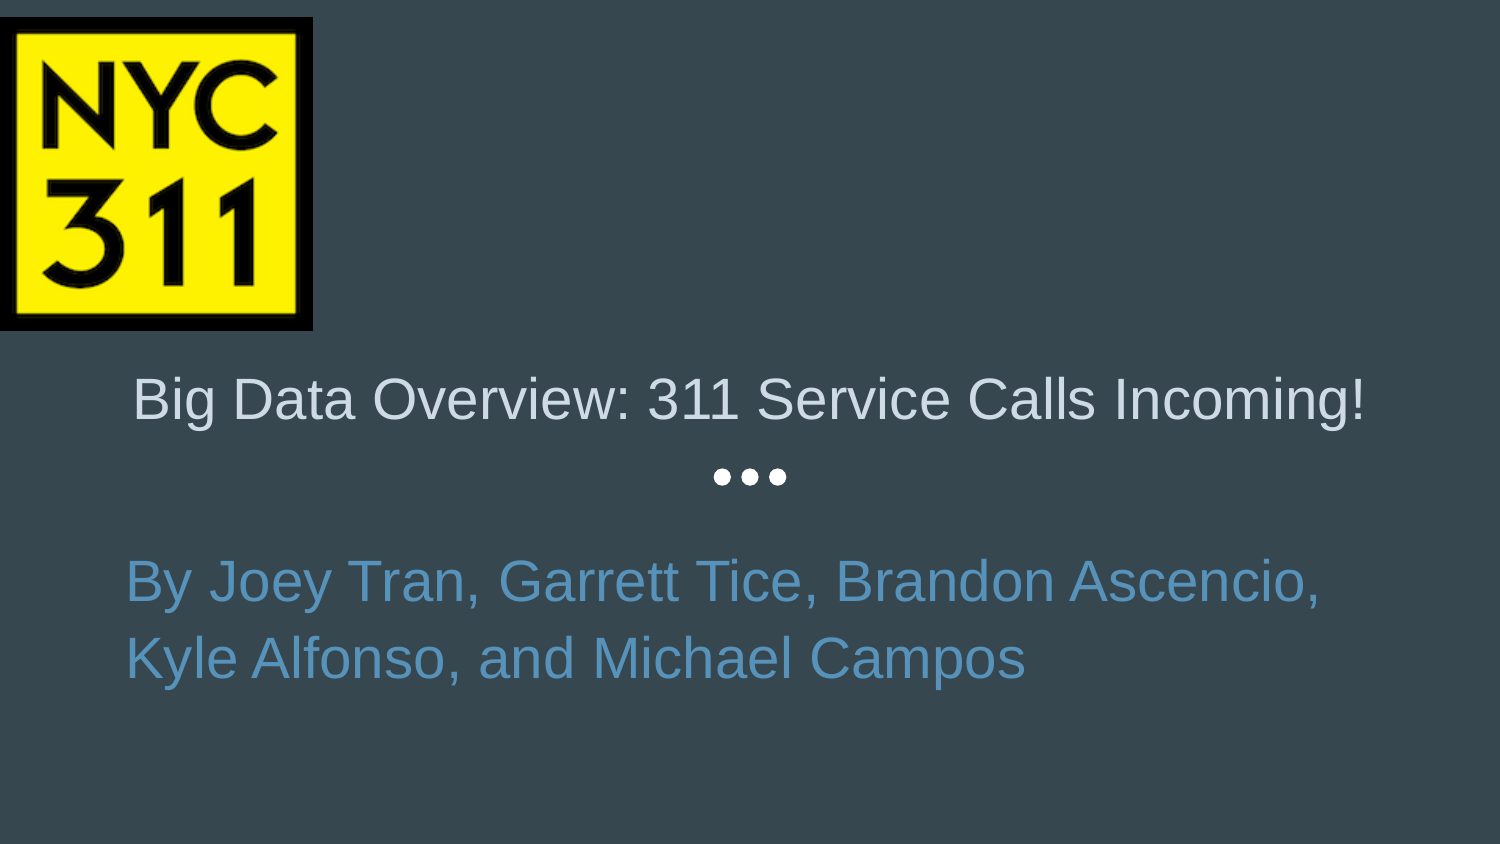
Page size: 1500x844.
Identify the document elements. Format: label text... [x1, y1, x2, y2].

subtitle By Joey Tran, Garrett Tice, Brandon Ascencio, Kyle Alfonso, and Michael Campos [110, 520, 1390, 651]
picture [0, 17, 313, 331]
title Big Data Overview: 311 Service Calls Incoming! [110, 162, 1390, 447]
